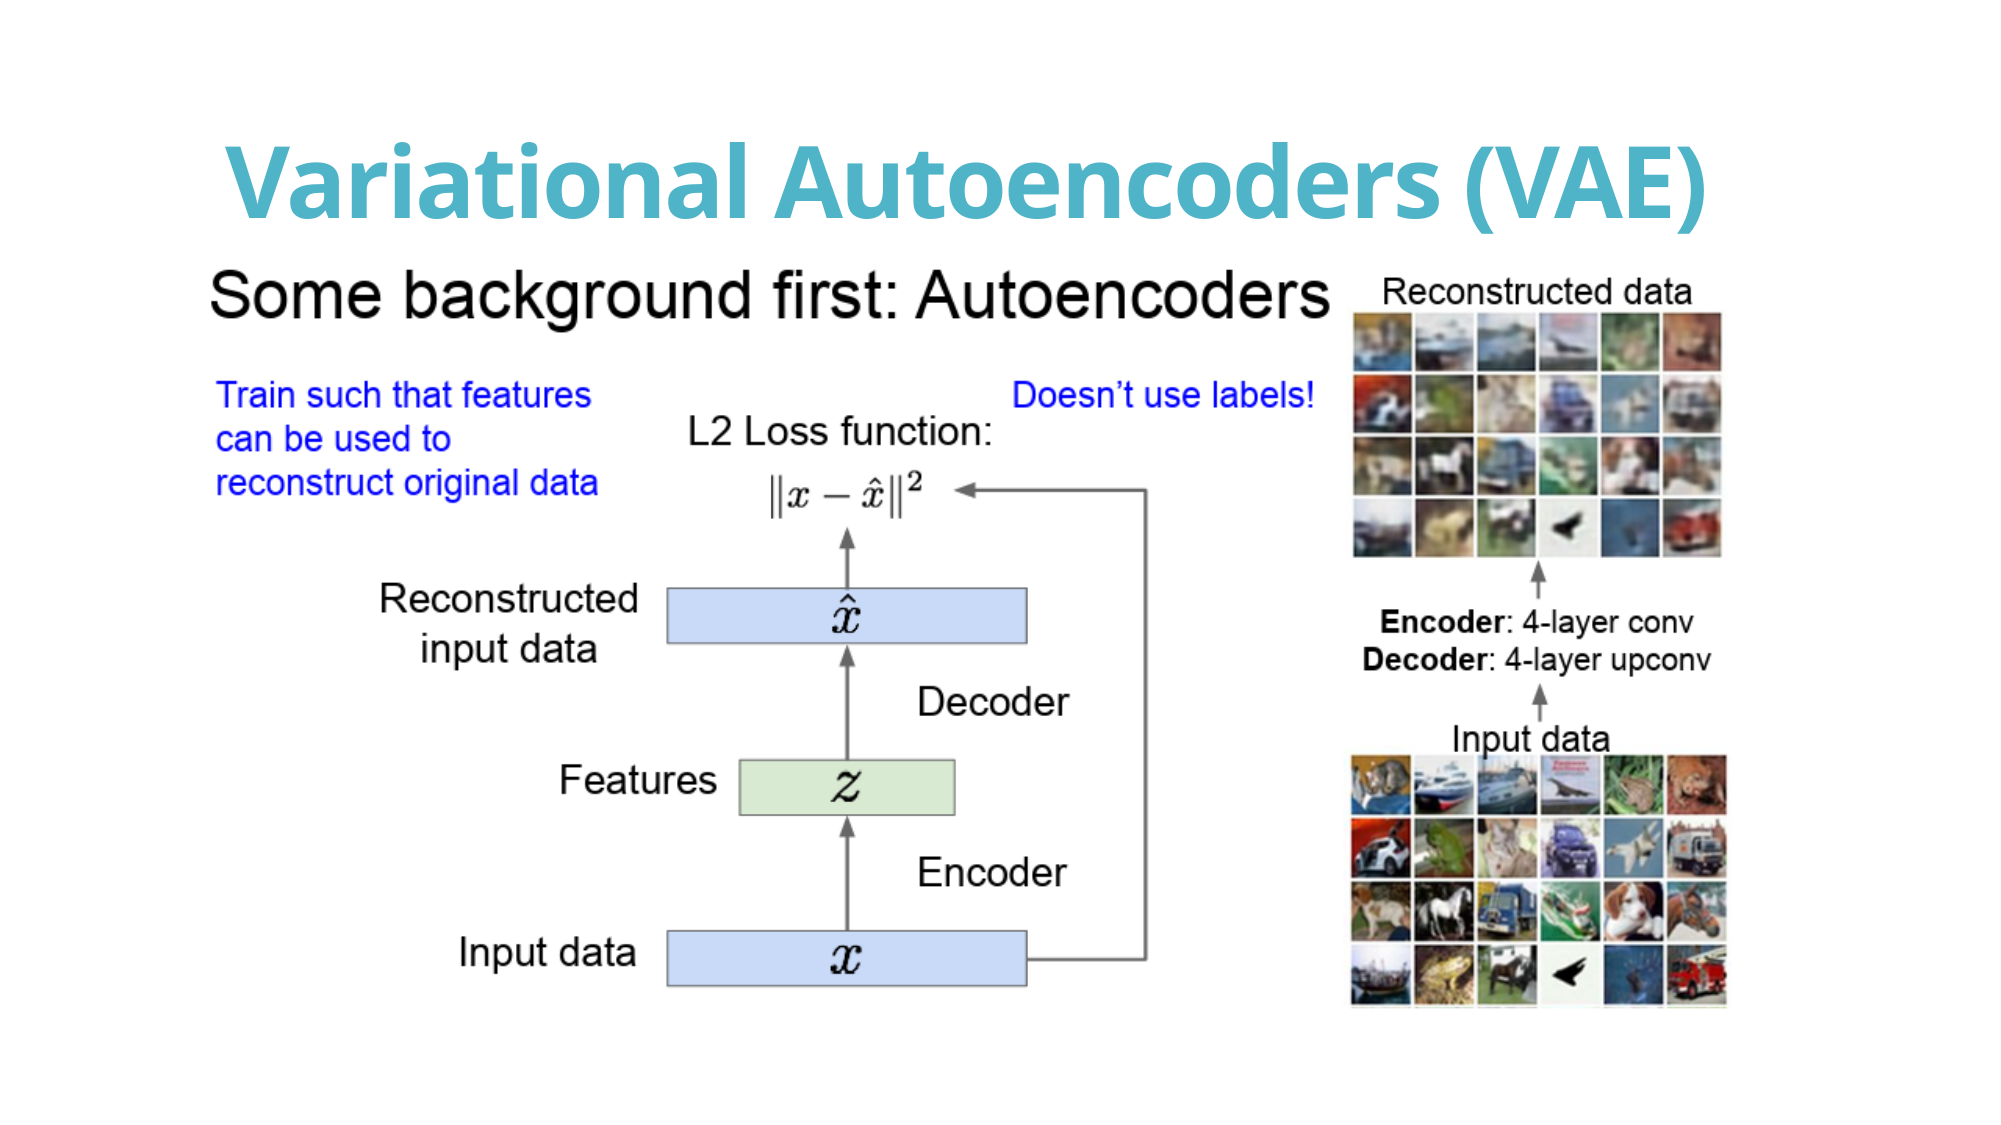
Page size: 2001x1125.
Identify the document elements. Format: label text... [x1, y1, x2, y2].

title Variational Autoencoders (VAE) [83, 52, 1851, 325]
picture [185, 256, 1749, 1019]
